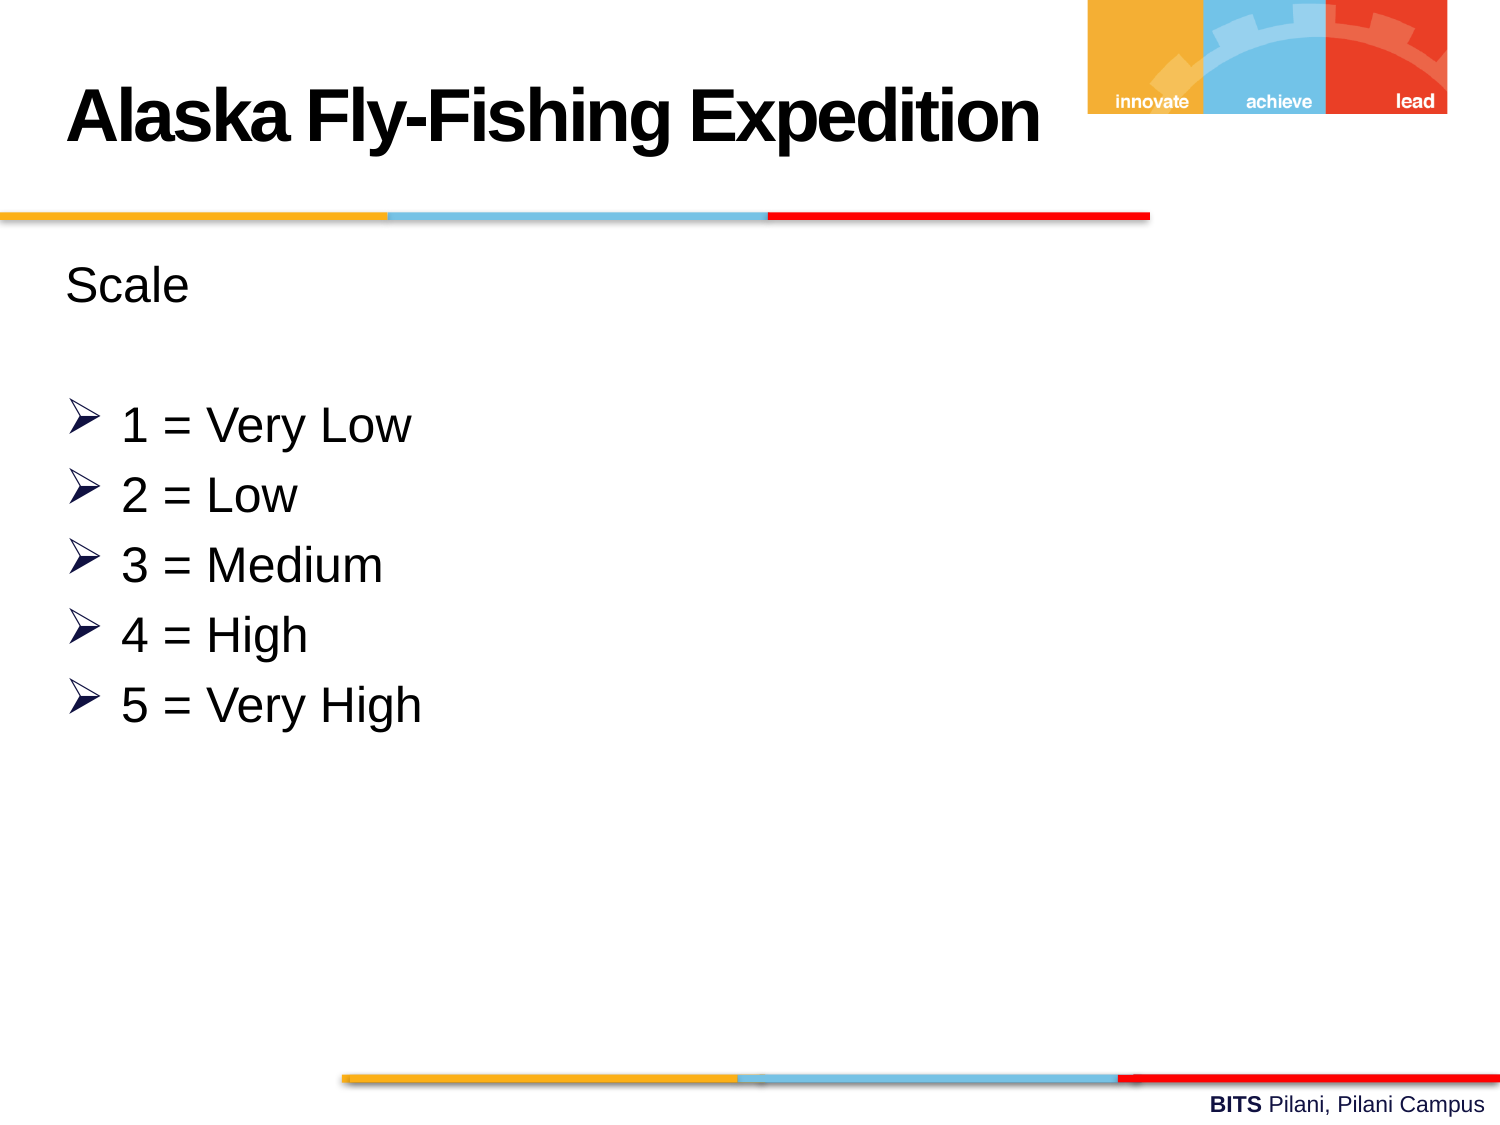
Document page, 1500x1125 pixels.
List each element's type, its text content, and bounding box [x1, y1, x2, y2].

picture [1087, 0, 1448, 114]
list Scale 1 = Very Low 2 = Low 3 = Medium 4 = High 5 = Very High [50, 245, 1400, 988]
list Alaska Fly-Fishing Expedition [50, 24, 1088, 213]
